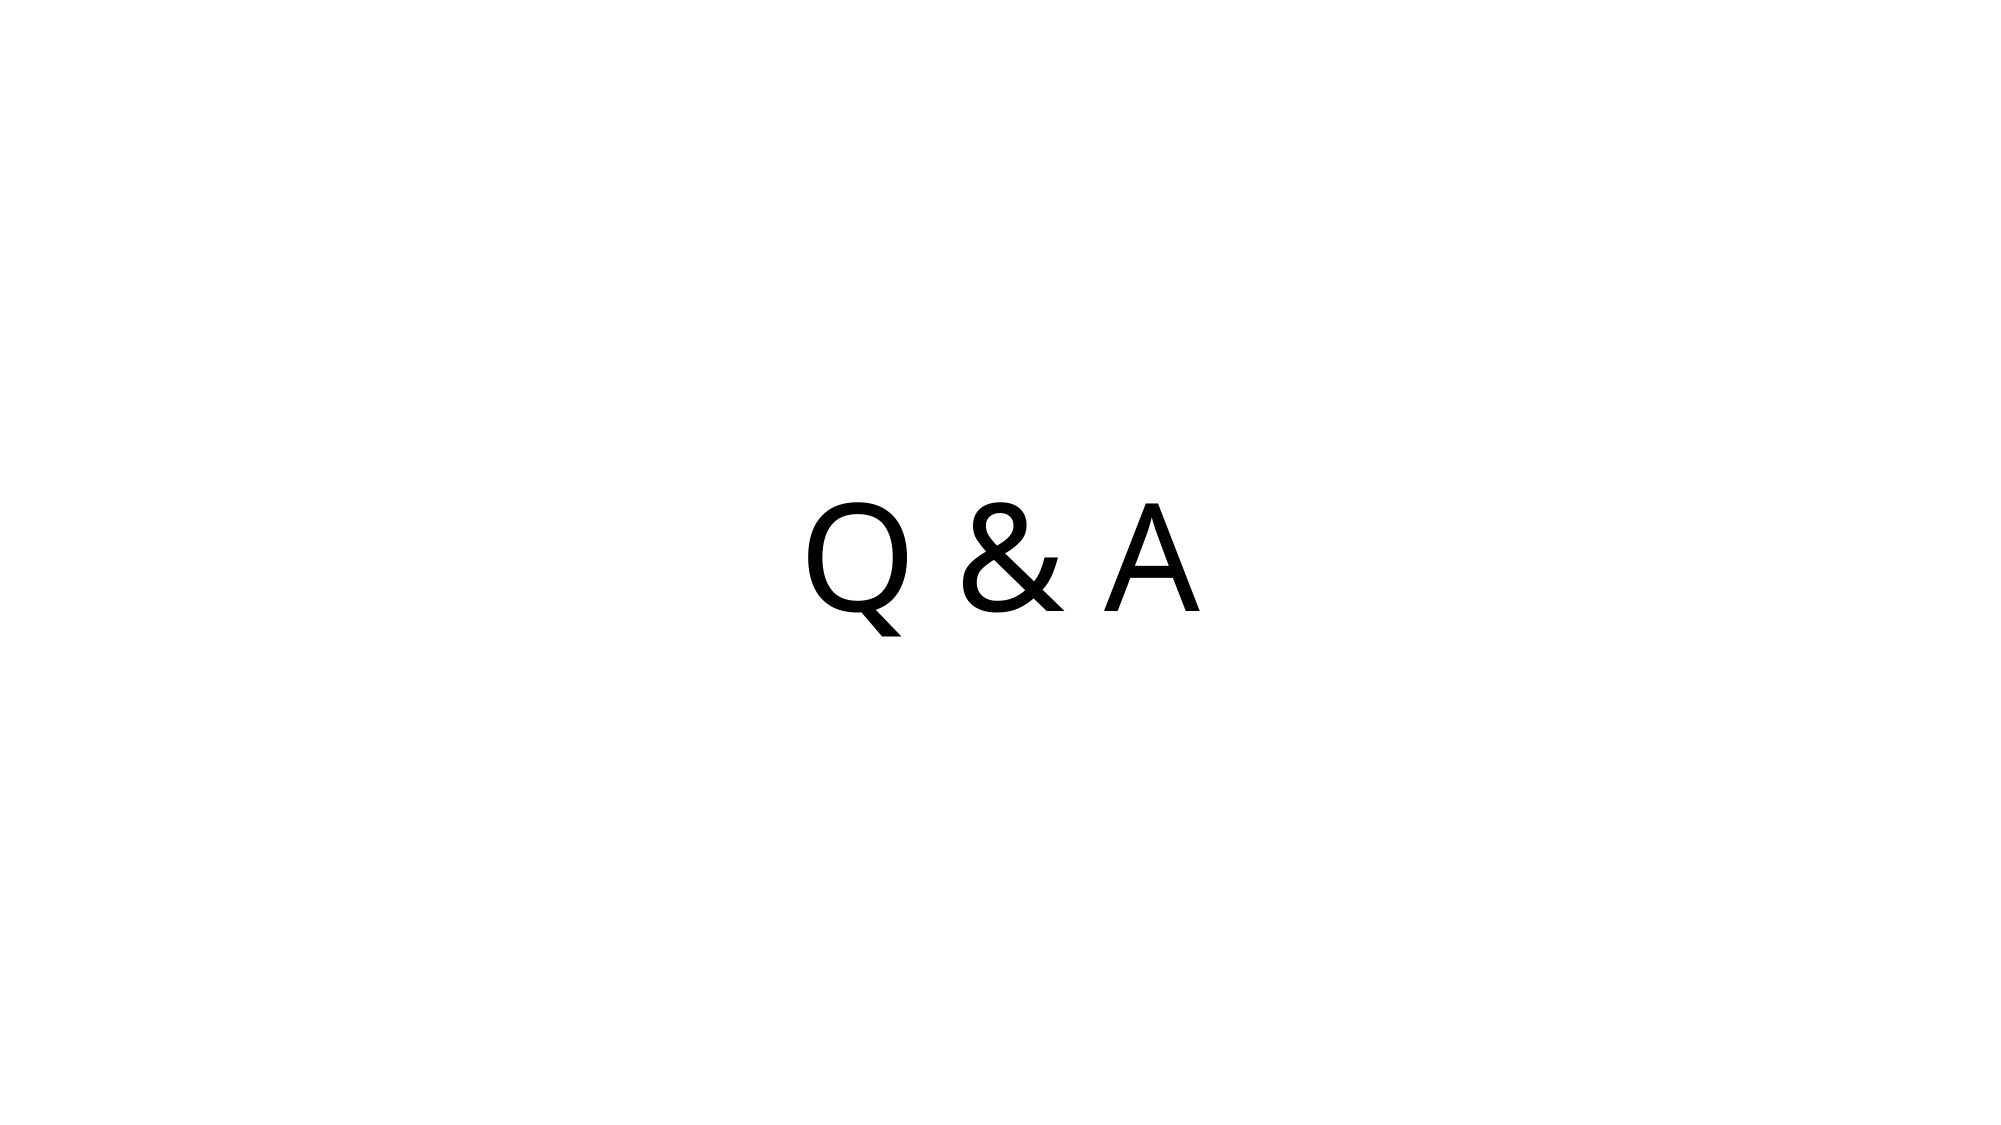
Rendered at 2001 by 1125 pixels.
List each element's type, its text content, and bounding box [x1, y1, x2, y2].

title Q & A [719, 304, 1281, 821]
